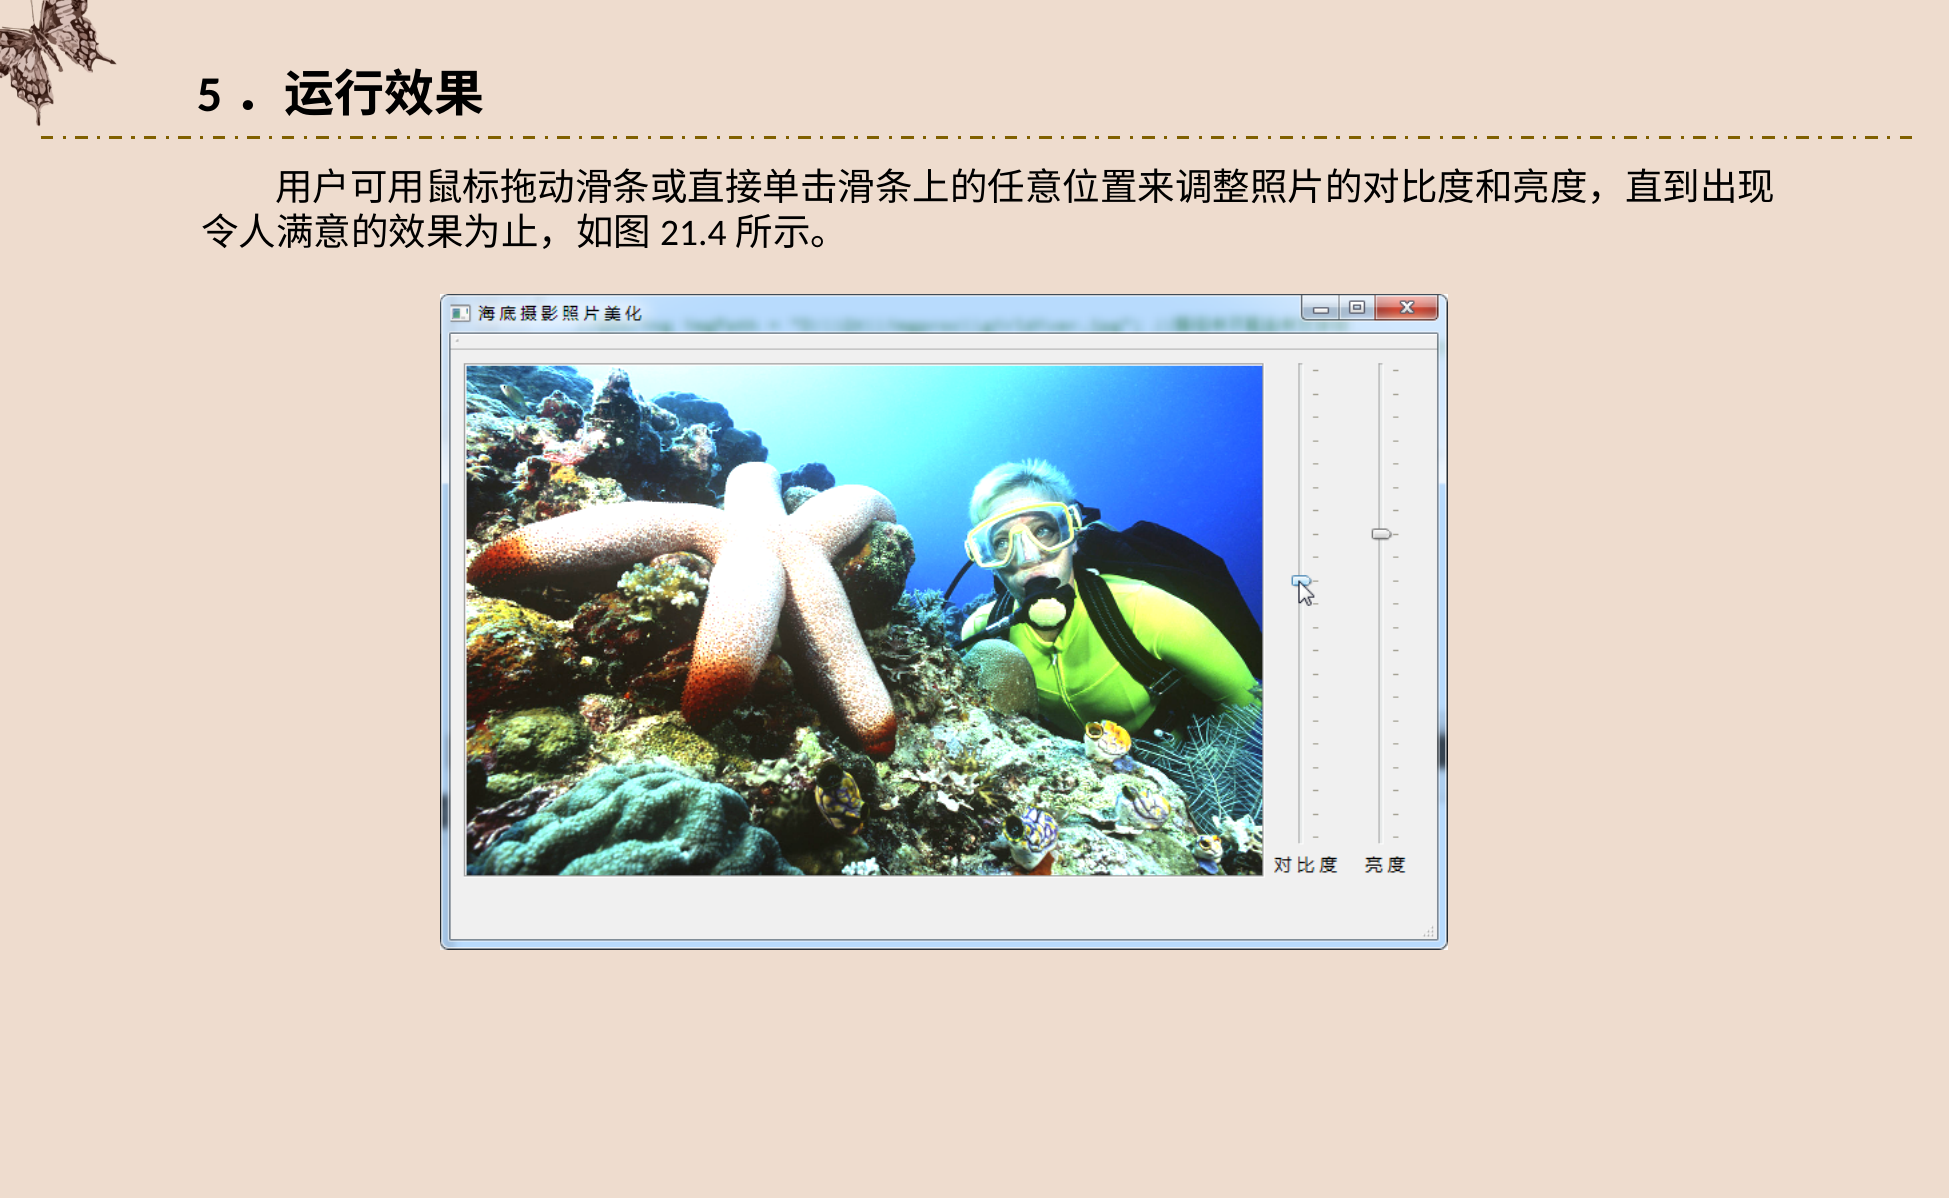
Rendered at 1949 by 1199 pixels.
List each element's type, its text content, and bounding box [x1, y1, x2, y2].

picture [440, 294, 1448, 951]
picture [0, 0, 142, 138]
text_box 5．运行效果 [182, 53, 499, 129]
text_box 用户可用鼠标拖动滑条或直接单击滑条上的任意位置来调整照片的对比度和亮度，直到出现令人满意的效果为止，如图21.4所示。 [186, 155, 1791, 260]
